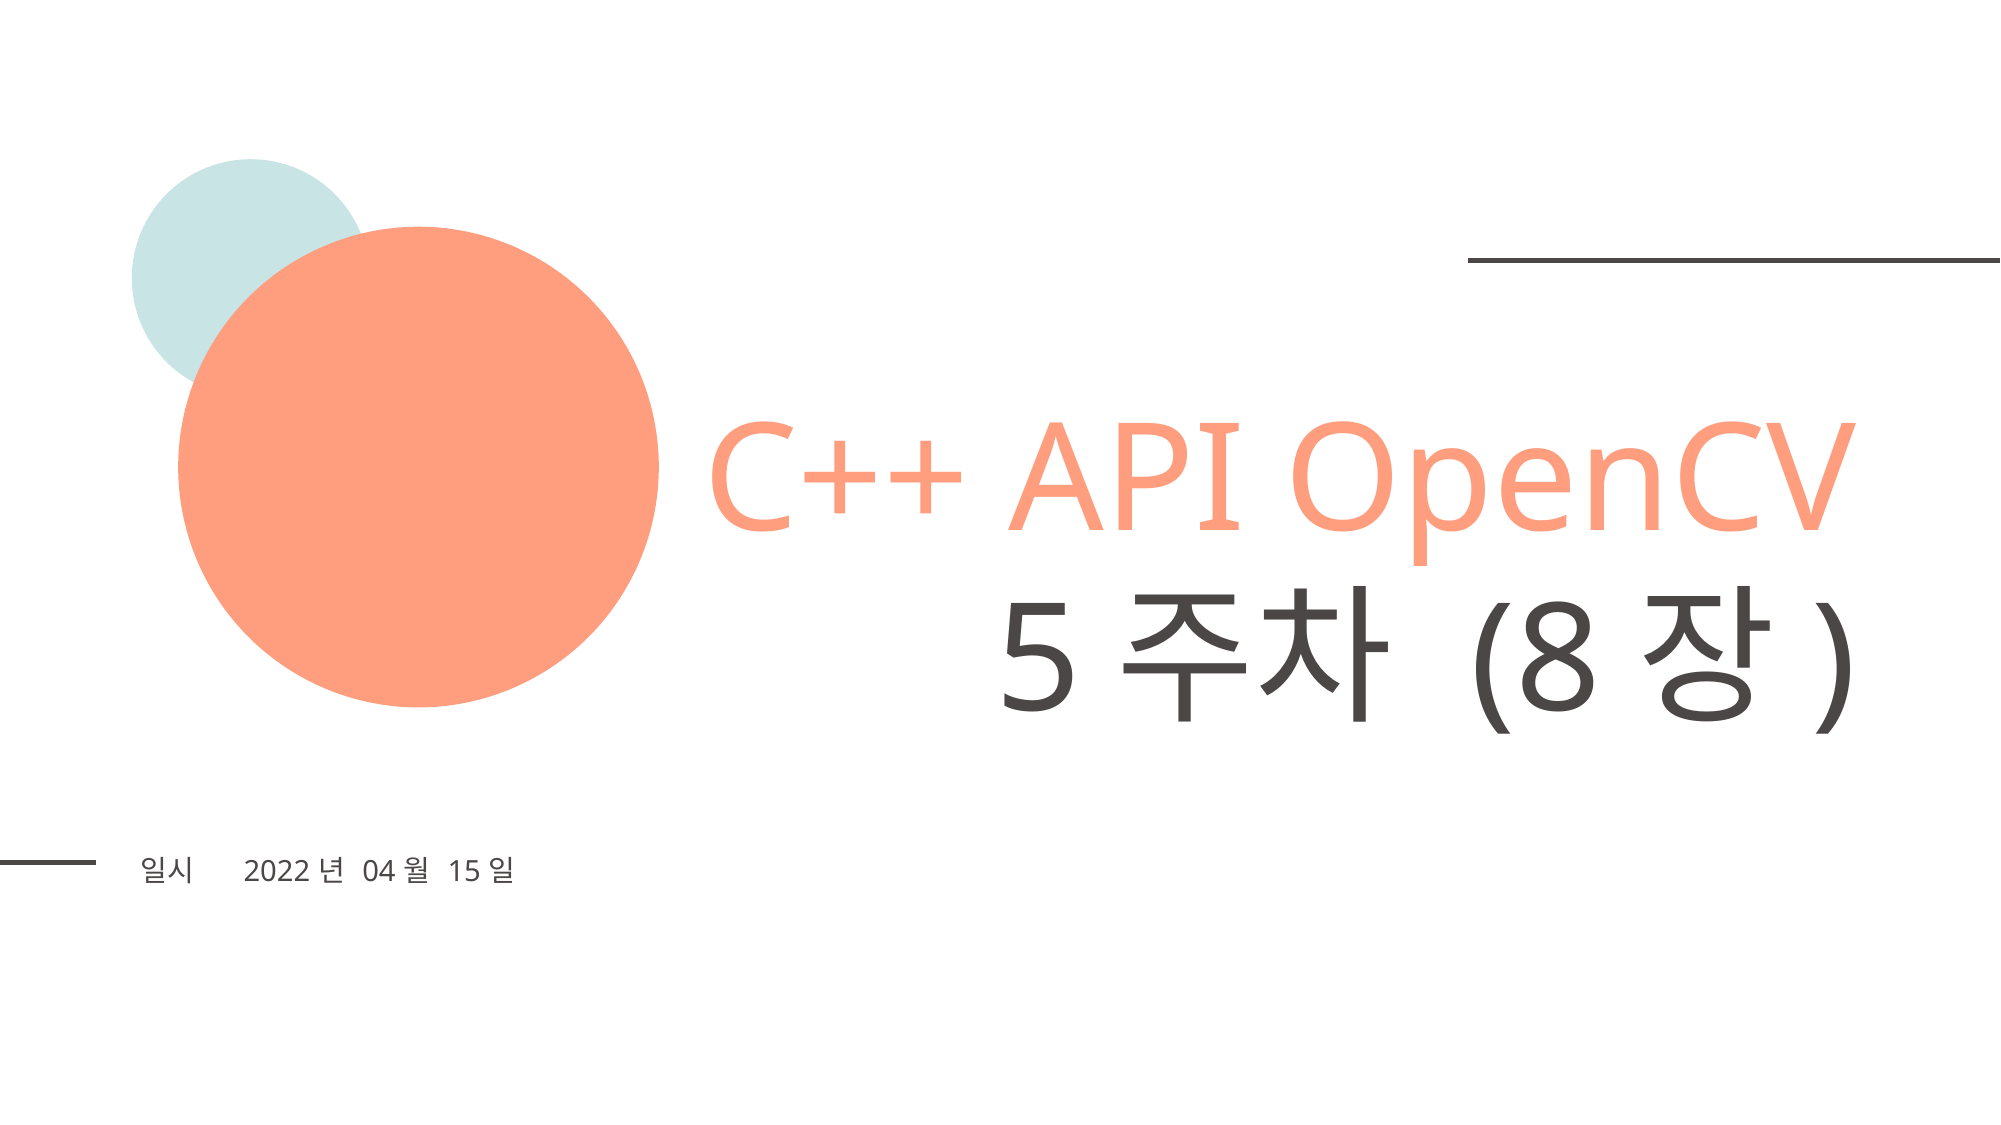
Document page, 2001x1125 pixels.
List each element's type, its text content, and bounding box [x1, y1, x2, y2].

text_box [131, 159, 659, 708]
table_header 일시 [126, 841, 228, 888]
text_box C++ API OpenCV 5주차 (8장) [688, 373, 1872, 748]
table_header 2022년 04월 15일 [229, 841, 846, 888]
